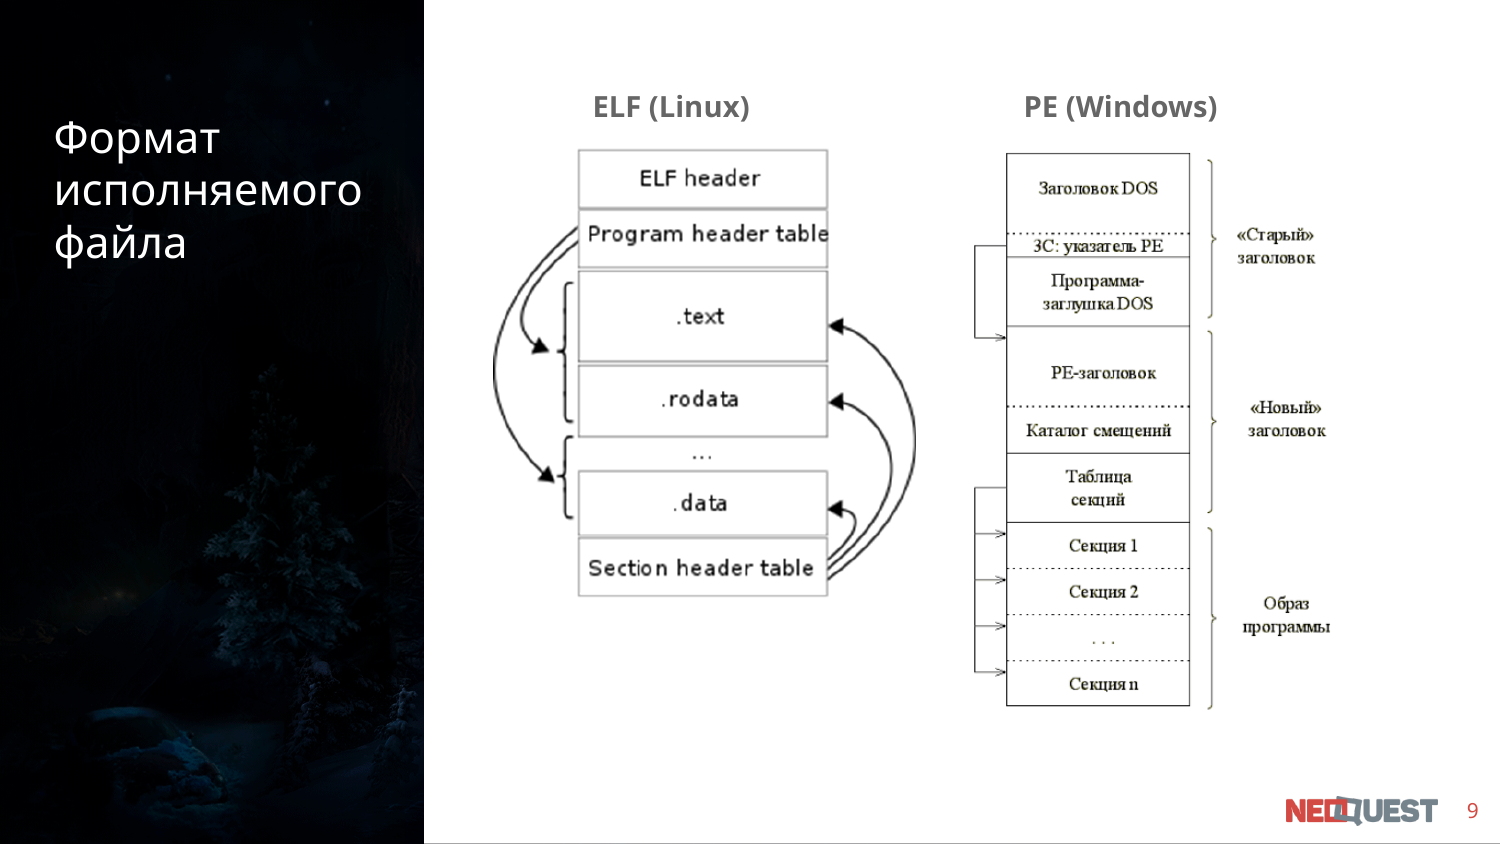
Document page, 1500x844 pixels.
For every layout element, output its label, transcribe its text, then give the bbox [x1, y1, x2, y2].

picture [493, 139, 916, 609]
title Формат исполняемого файла [38, 94, 384, 748]
picture [1286, 796, 1403, 826]
slide_number 9 [1403, 779, 1494, 844]
picture [0, 0, 424, 844]
text_box ELF (Linux) [577, 68, 832, 138]
picture [960, 152, 1354, 715]
text_box PE (Windows) [1008, 68, 1263, 151]
